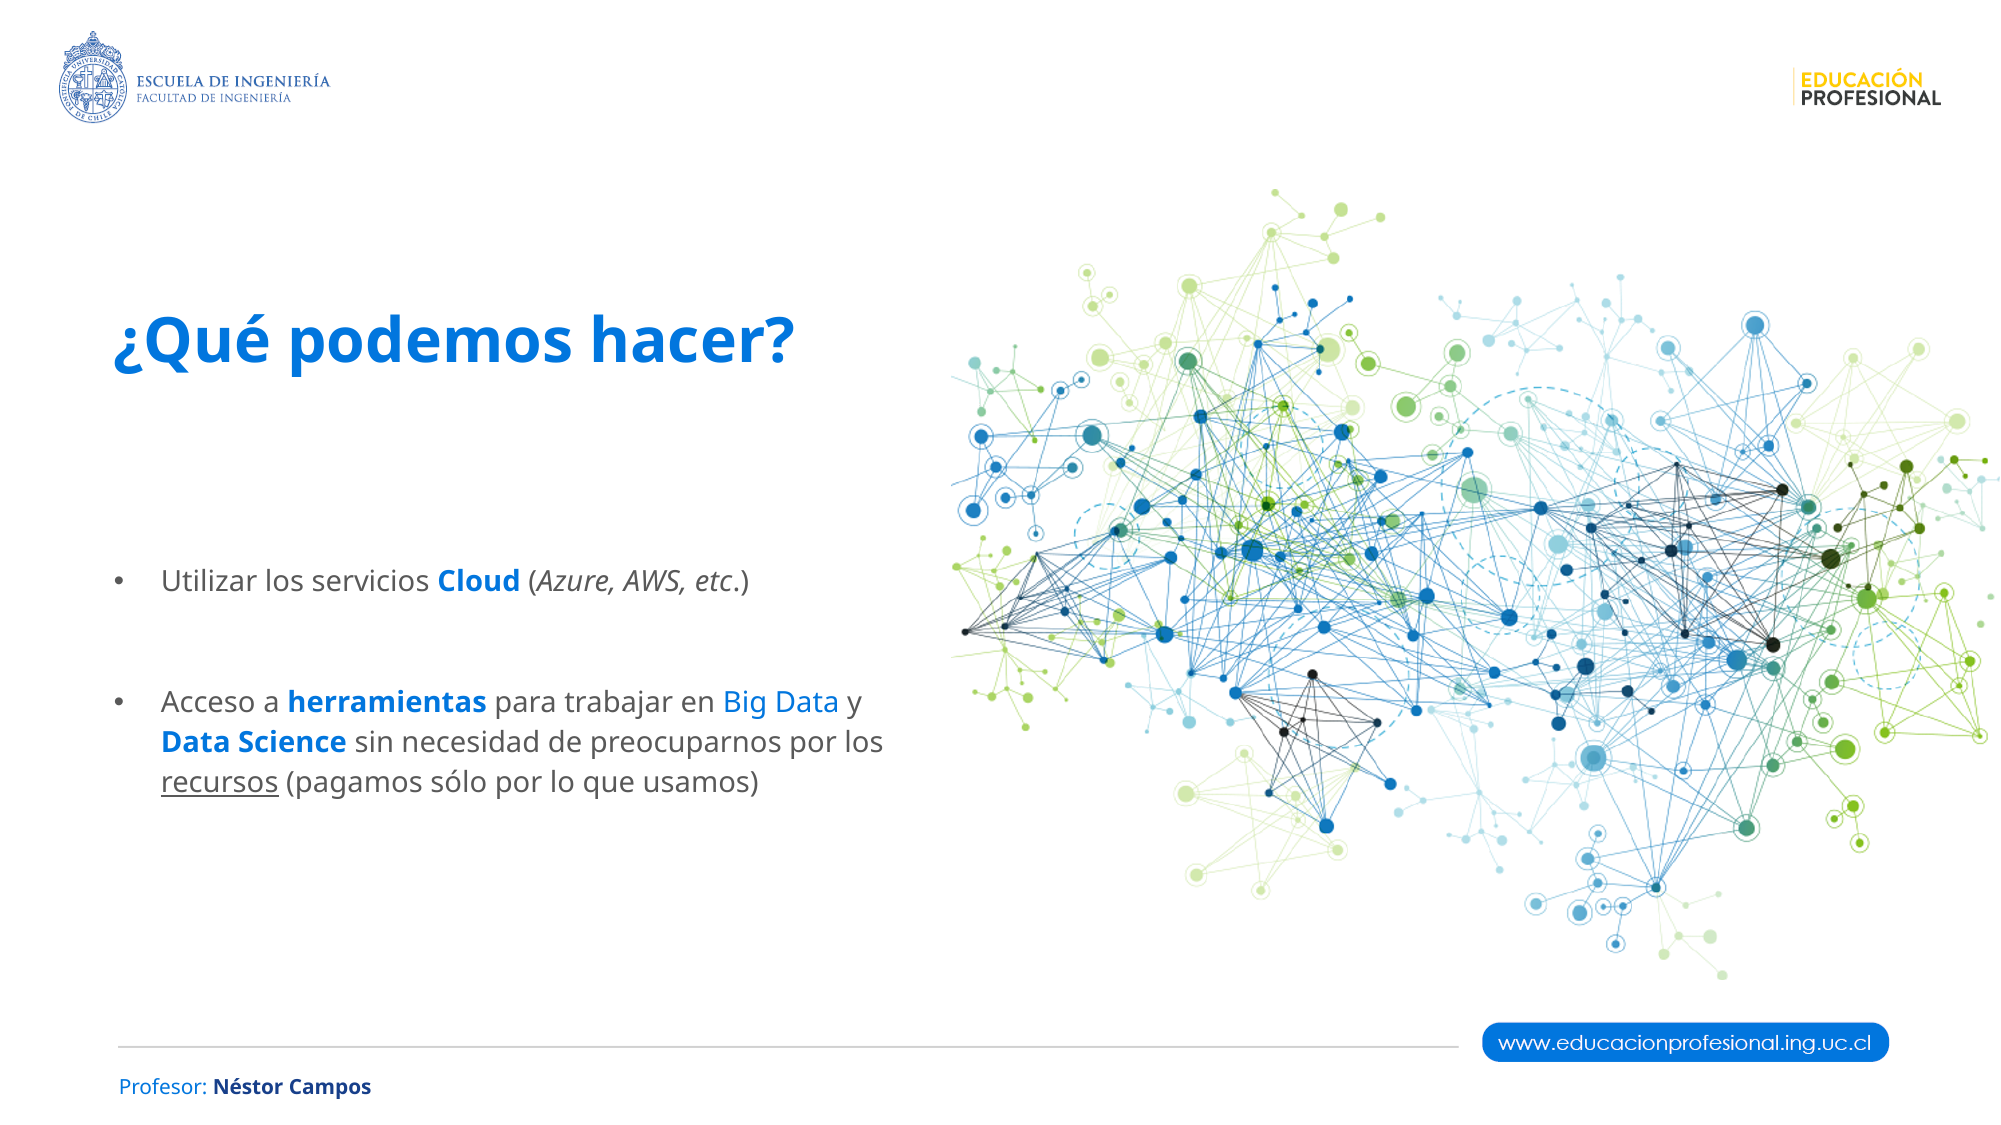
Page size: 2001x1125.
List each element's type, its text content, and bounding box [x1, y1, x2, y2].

picture [0, 0, 2000, 1125]
list Utilizar los servicios Cloud (Azure, AWS, etc.) Acceso a herramientas para trabajar en Big Data y Data Science sin necesidad de preocuparnos por los recursos (pagamos sólo por lo que usamos) [114, 439, 892, 959]
title ¿Qué podemos hacer? [114, 292, 891, 398]
